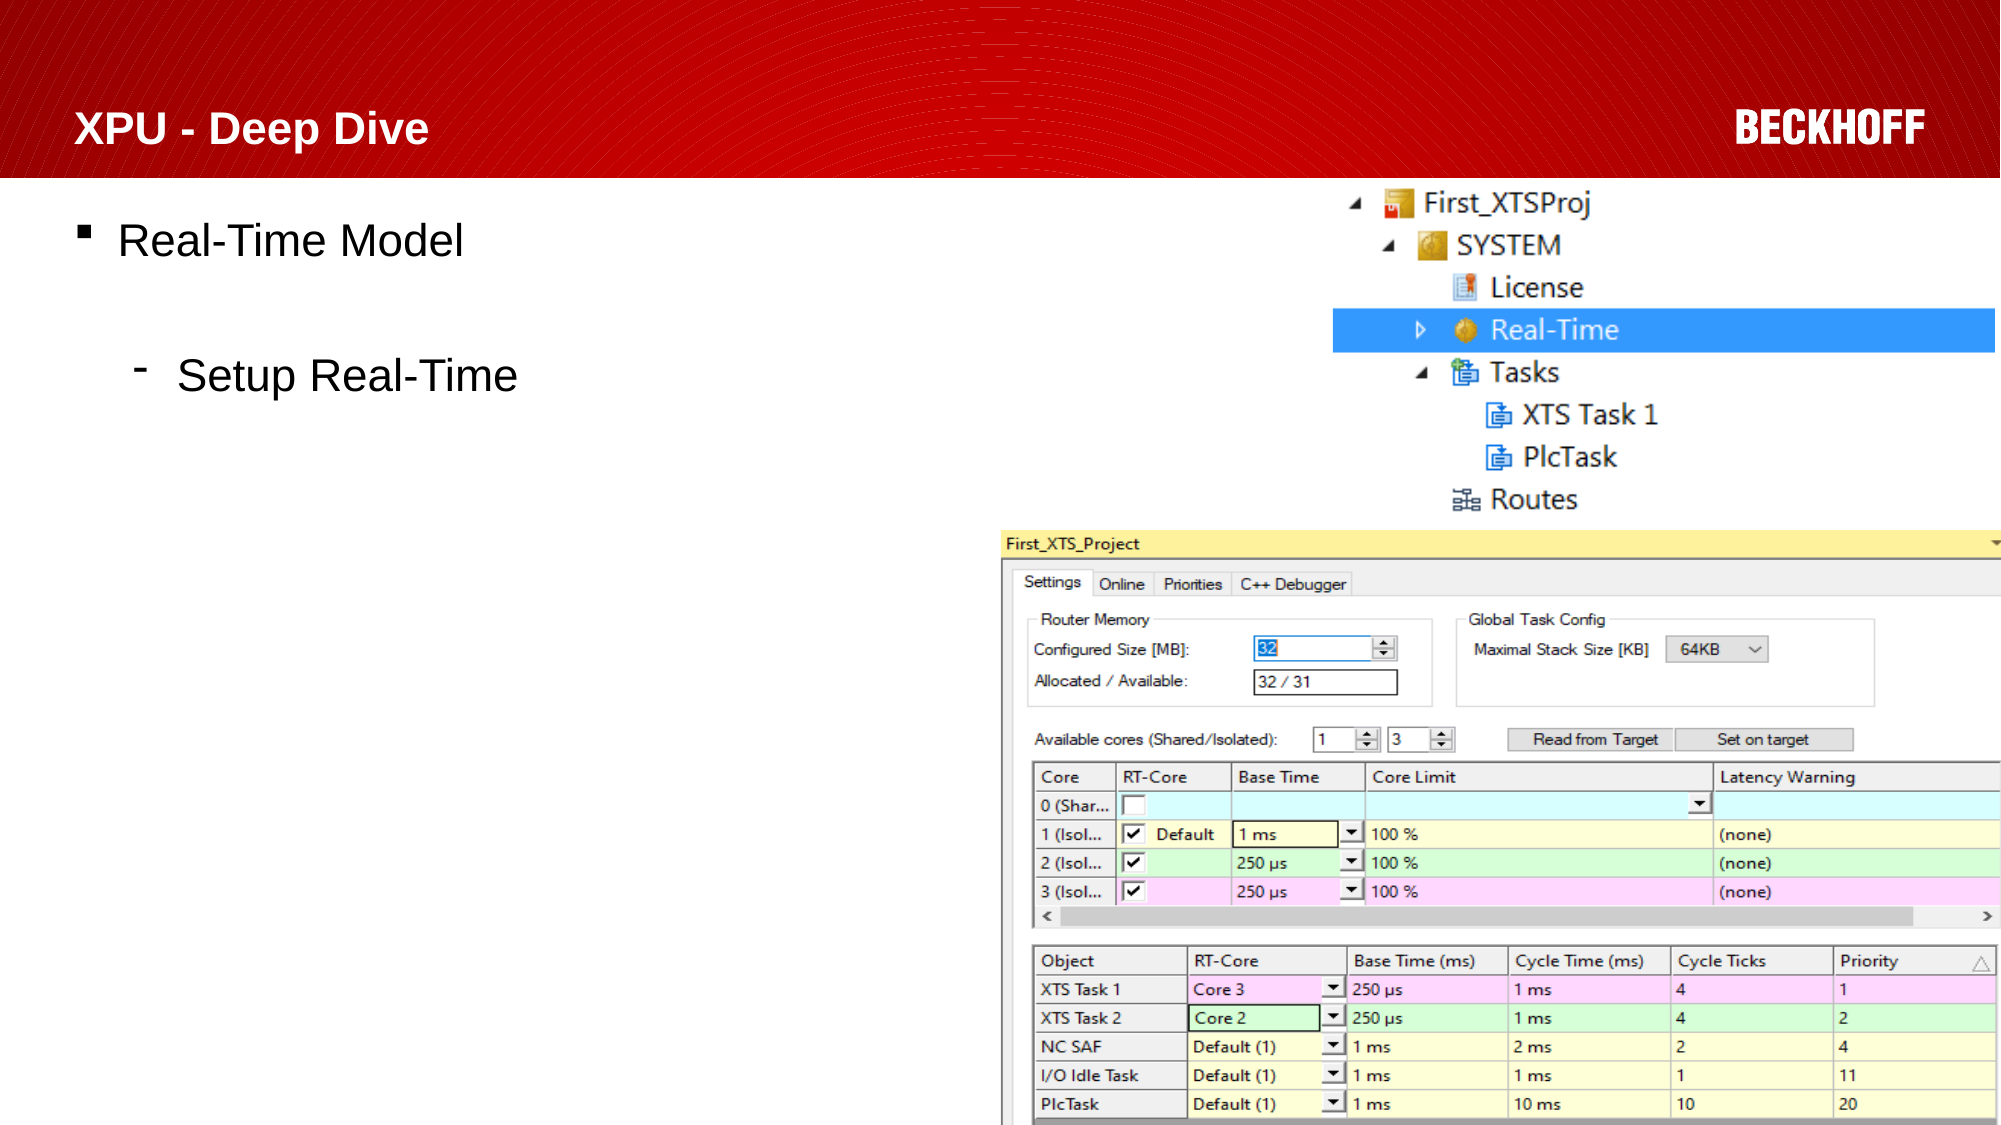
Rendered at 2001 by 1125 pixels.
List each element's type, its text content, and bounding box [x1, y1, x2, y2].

list Real-Time Model Setup Real-Time [0, 178, 1000, 1054]
picture [1727, 98, 1934, 155]
picture [1332, 178, 1997, 526]
title XPU - Deep Dive [0, 73, 1663, 178]
picture [1000, 529, 2001, 1125]
